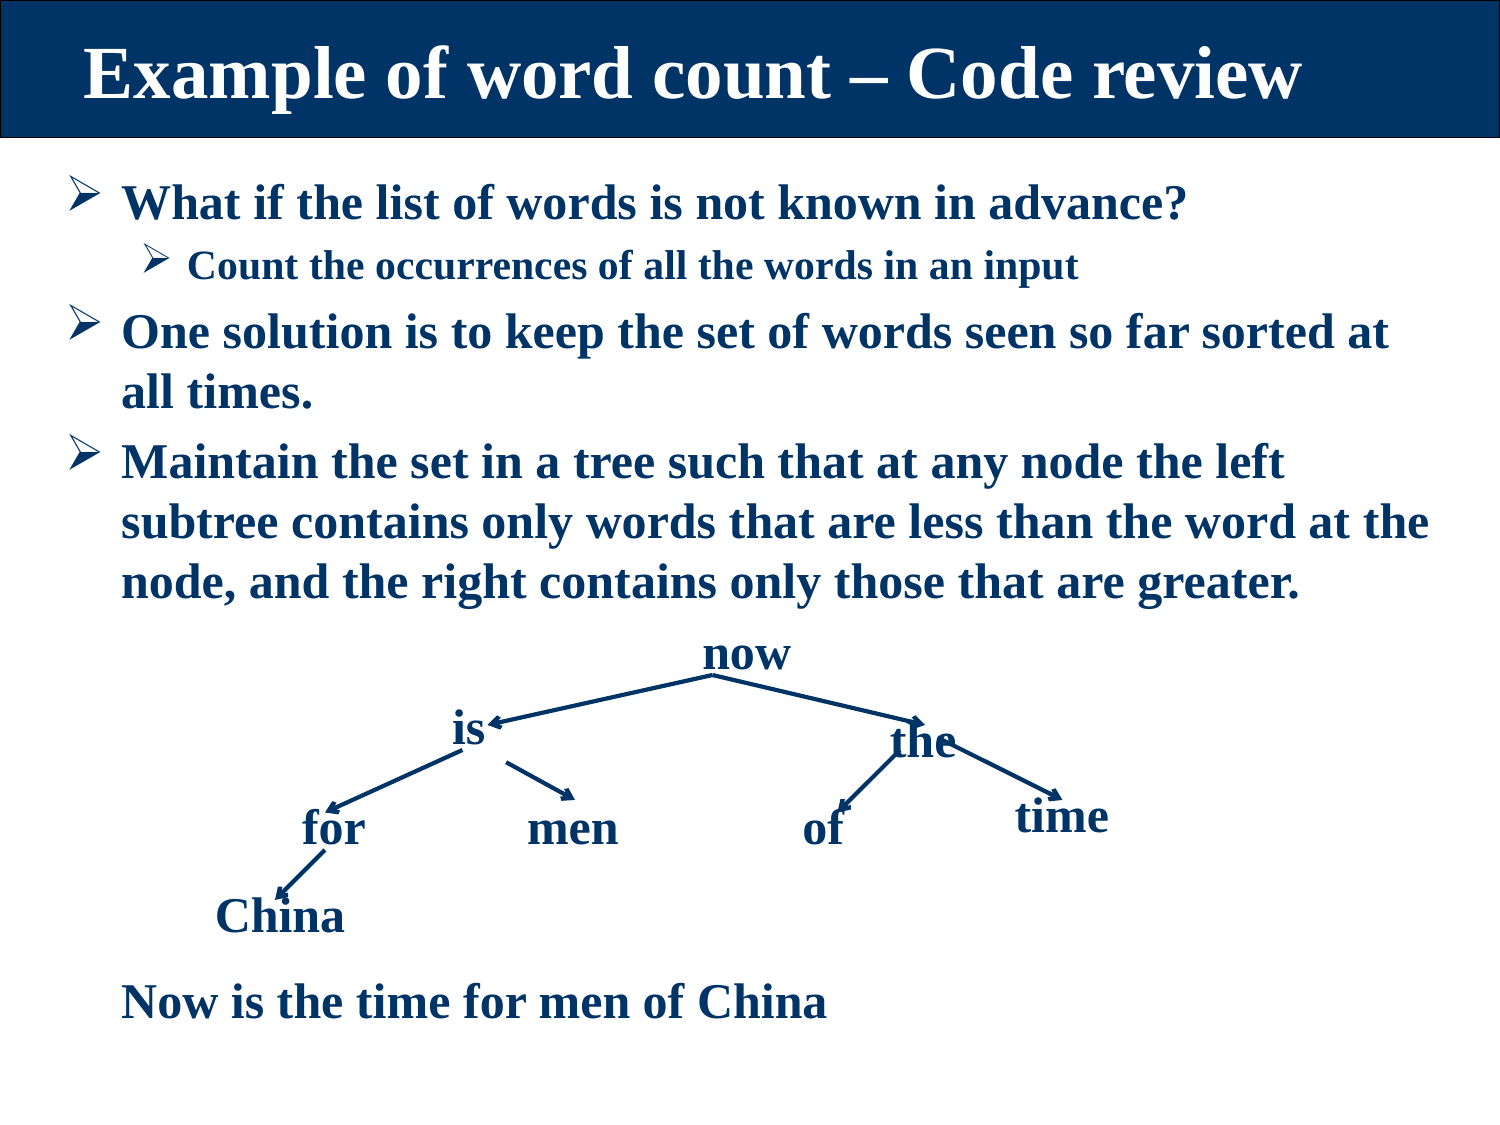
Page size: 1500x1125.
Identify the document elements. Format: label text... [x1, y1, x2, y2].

text_box the [874, 699, 1013, 775]
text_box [274, 849, 326, 901]
text_box time [999, 774, 1138, 850]
text_box now [687, 612, 825, 673]
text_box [505, 762, 576, 801]
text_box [712, 674, 926, 726]
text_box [324, 749, 463, 813]
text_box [937, 737, 1063, 801]
title Example of word count – Code review [37, 12, 1350, 125]
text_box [837, 749, 901, 813]
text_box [487, 674, 711, 726]
list What if the list of words is not known in advance? Count the occurrences of all the words in an input One solution is to keep the set of words seen so far sorted at all times. Maintain the set in a tree such that at any node the left subtree contains only words that are less than the word at the node, and the right contains only those that are greater. Now is the time for men of China [50, 162, 1463, 1088]
text_box China [200, 874, 400, 950]
text_box of [787, 787, 925, 863]
text_box is [437, 687, 575, 763]
text_box for [287, 787, 425, 863]
text_box men [512, 787, 650, 863]
